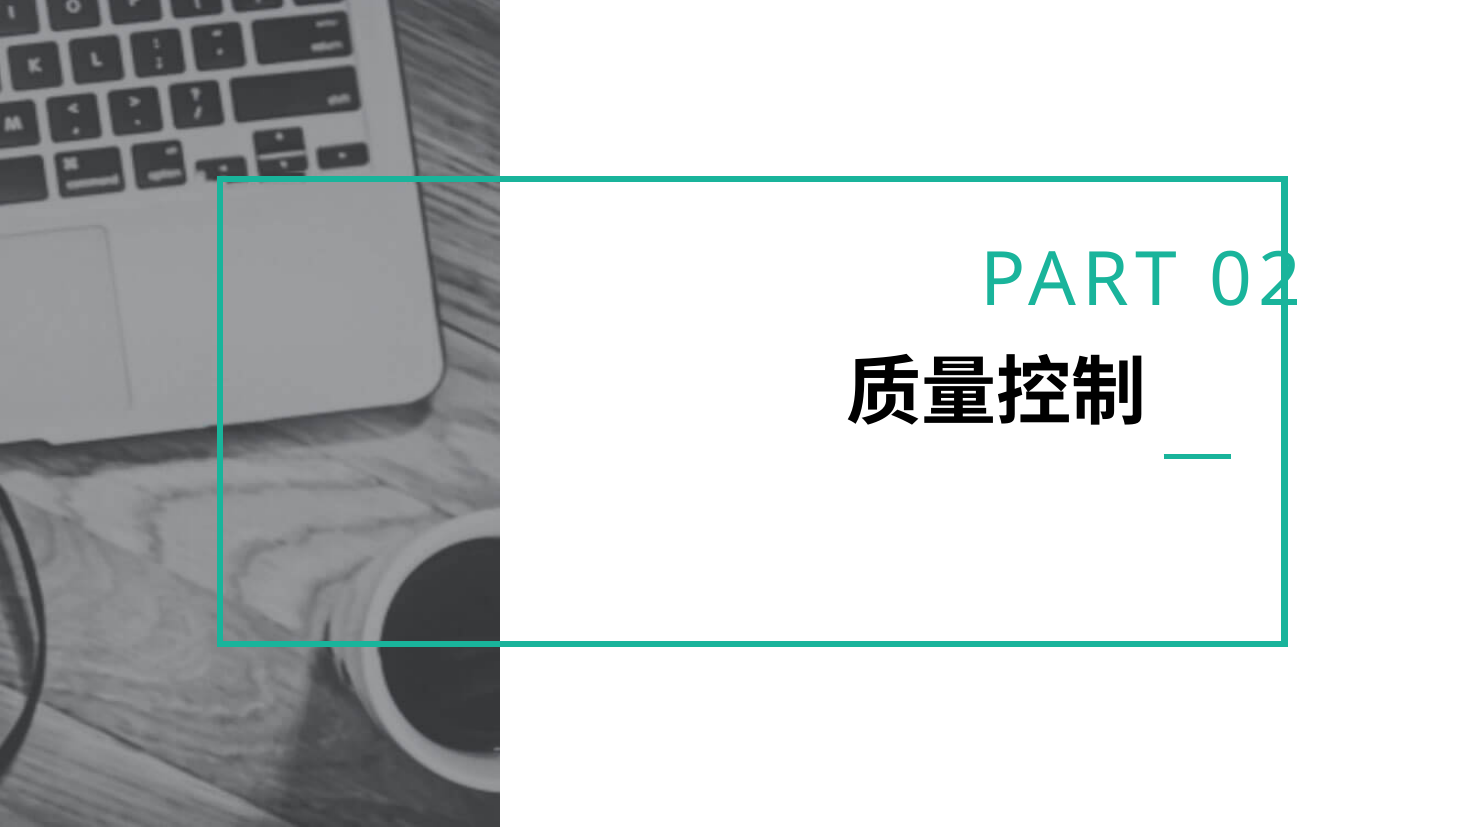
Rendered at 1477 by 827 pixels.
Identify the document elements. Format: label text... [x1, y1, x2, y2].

picture [0, 0, 500, 827]
text_box PART 02 [966, 223, 1317, 329]
text_box 质量控制 [832, 336, 1162, 442]
text_box [500, 178, 1285, 645]
